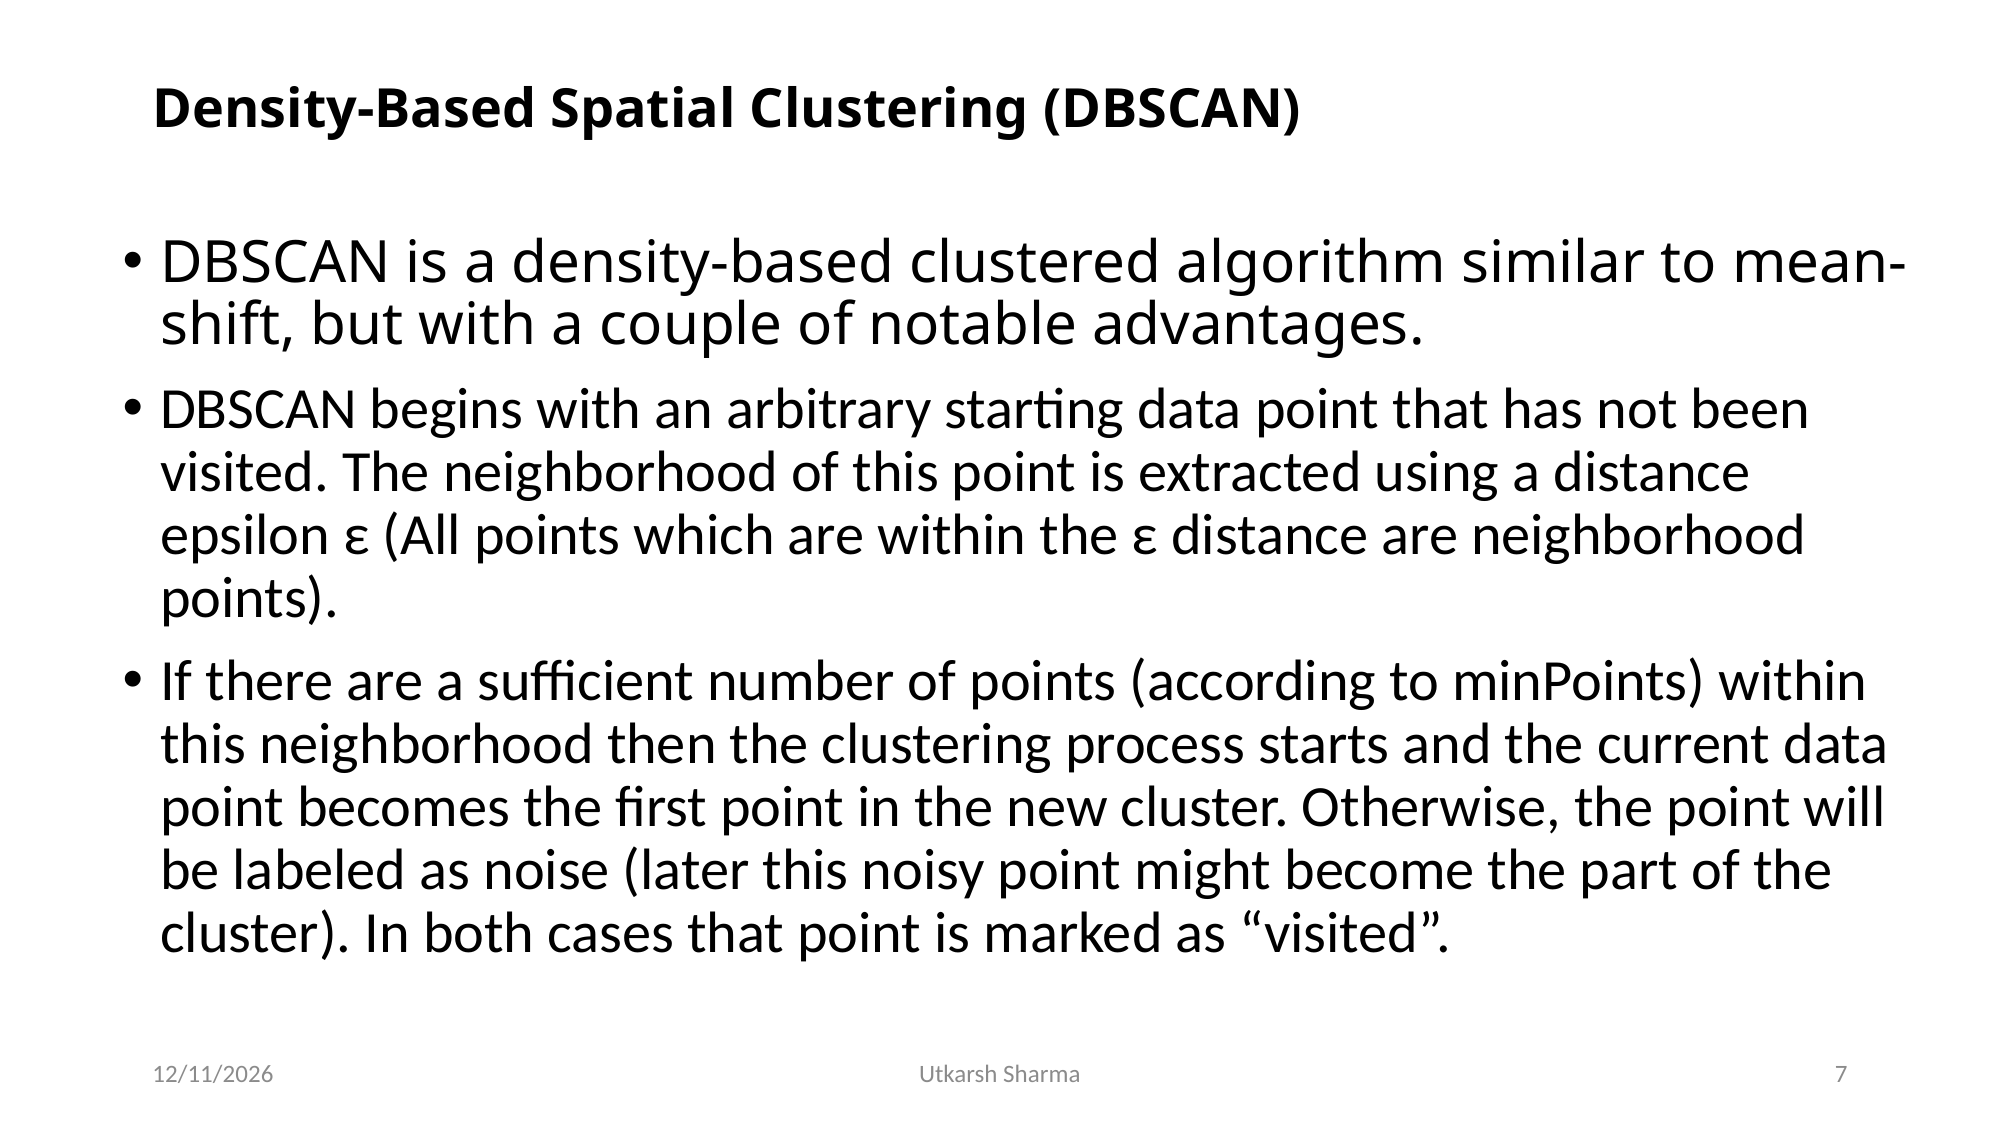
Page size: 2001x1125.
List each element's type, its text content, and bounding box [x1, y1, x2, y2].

title Density-Based Spatial Clustering (DBSCAN) [137, 72, 1863, 212]
list DBSCAN is a density-based clustered algorithm similar to mean-shift, but with a couple of notable advantages. DBSCAN begins with an arbitrary starting data point that has not been visited. The neighborhood of this point is extracted using a distance epsilon ε (All points which are within the ε distance are neighborhood points). If there are a sufficient number of points (according to minPoints) within this neighborhood then the clustering process starts and the current data point becomes the first point in the new cluster. Otherwise, the point will be labeled as noise (later this noisy point might become the part of the cluster). In both cases that point is marked as “visited”. [107, 224, 1929, 1090]
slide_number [137, 1042, 588, 1103]
slide_number 7 [1412, 1042, 1863, 1103]
footer Utkarsh Sharma [662, 1042, 1338, 1103]
